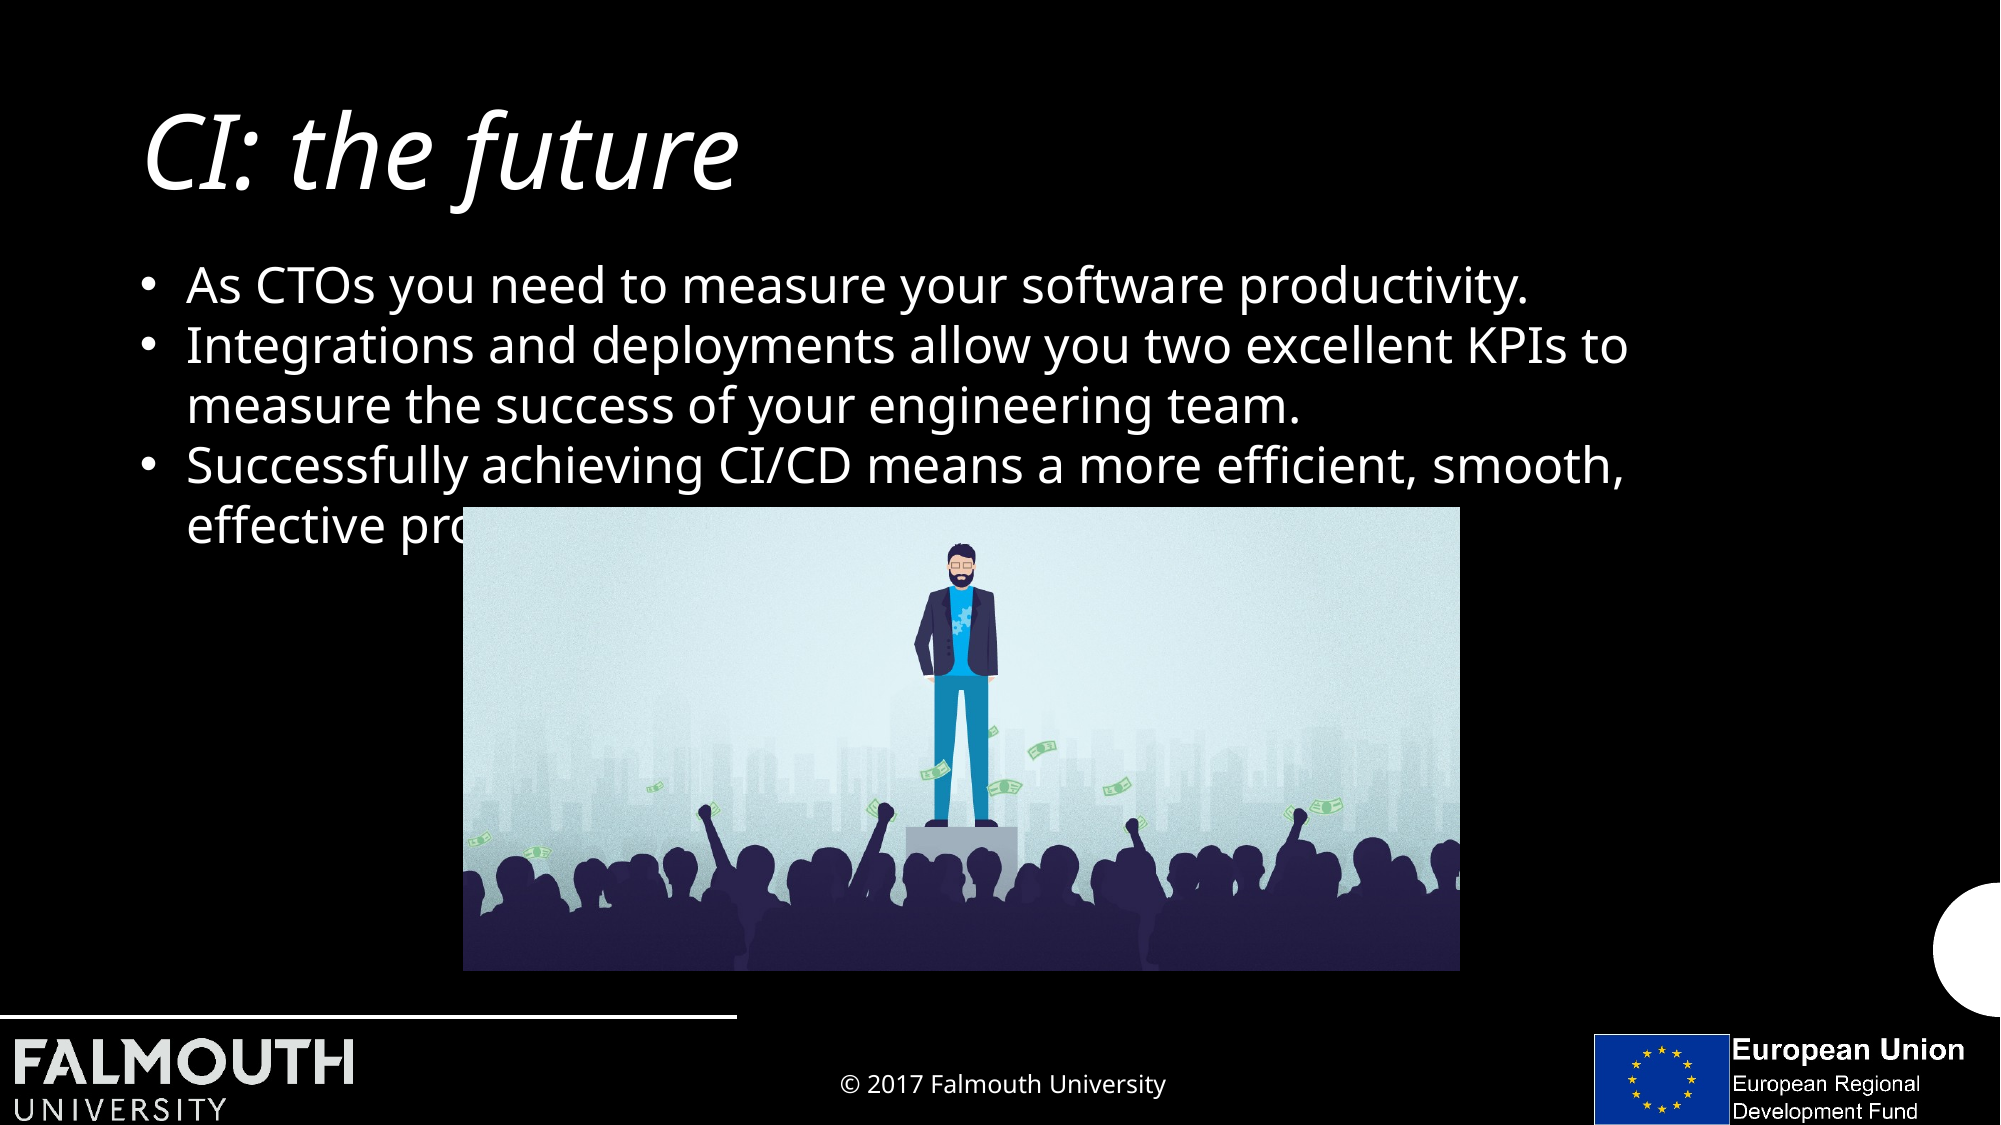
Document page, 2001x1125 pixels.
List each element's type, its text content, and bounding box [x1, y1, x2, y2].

picture [463, 507, 1460, 971]
picture [1594, 1034, 2000, 1125]
title CI: the future [125, 91, 1799, 264]
picture [15, 1038, 353, 1121]
text_box As CTOs you need to measure your software productivity. Integrations and deployments allow you two excellent KPIs to measure the success of your engineering team. Successfully achieving CI/CD means a more efficient, smooth, effective process. [124, 246, 1718, 561]
